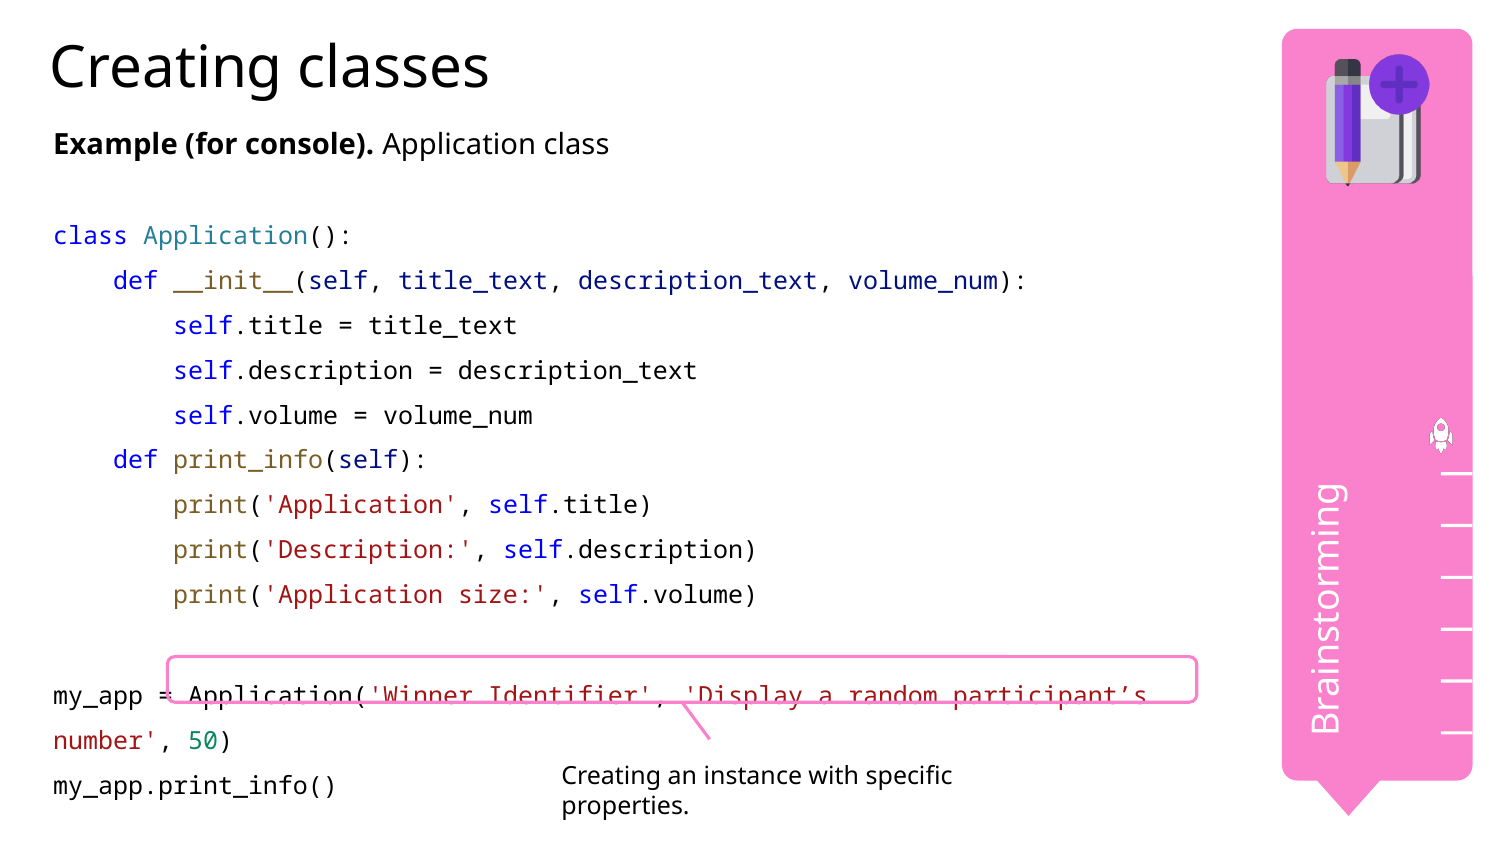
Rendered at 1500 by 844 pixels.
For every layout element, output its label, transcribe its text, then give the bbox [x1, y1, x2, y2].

text_box Creating classes [49, 28, 1237, 113]
text_box Example (for console). Application class [38, 110, 1226, 182]
text_box Creating an instance with specific properties. [546, 744, 980, 816]
text_box [167, 656, 1197, 703]
text_box class Application(): def __init__(self, title_text, description_text, volume_num): self.title = title_text self.description = description_text self.volume = volume_num def print_info(self): print('Application', self.title) print('Description:', self.description) print('Application size:', self.volume) my_app = Application('Winner Identifier', 'Display a random participant’s number', 50) my_app.print_info() [38, 189, 1249, 785]
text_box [1281, 28, 1473, 817]
picture [1290, 38, 1464, 202]
picture [1423, 412, 1459, 459]
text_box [681, 701, 710, 740]
